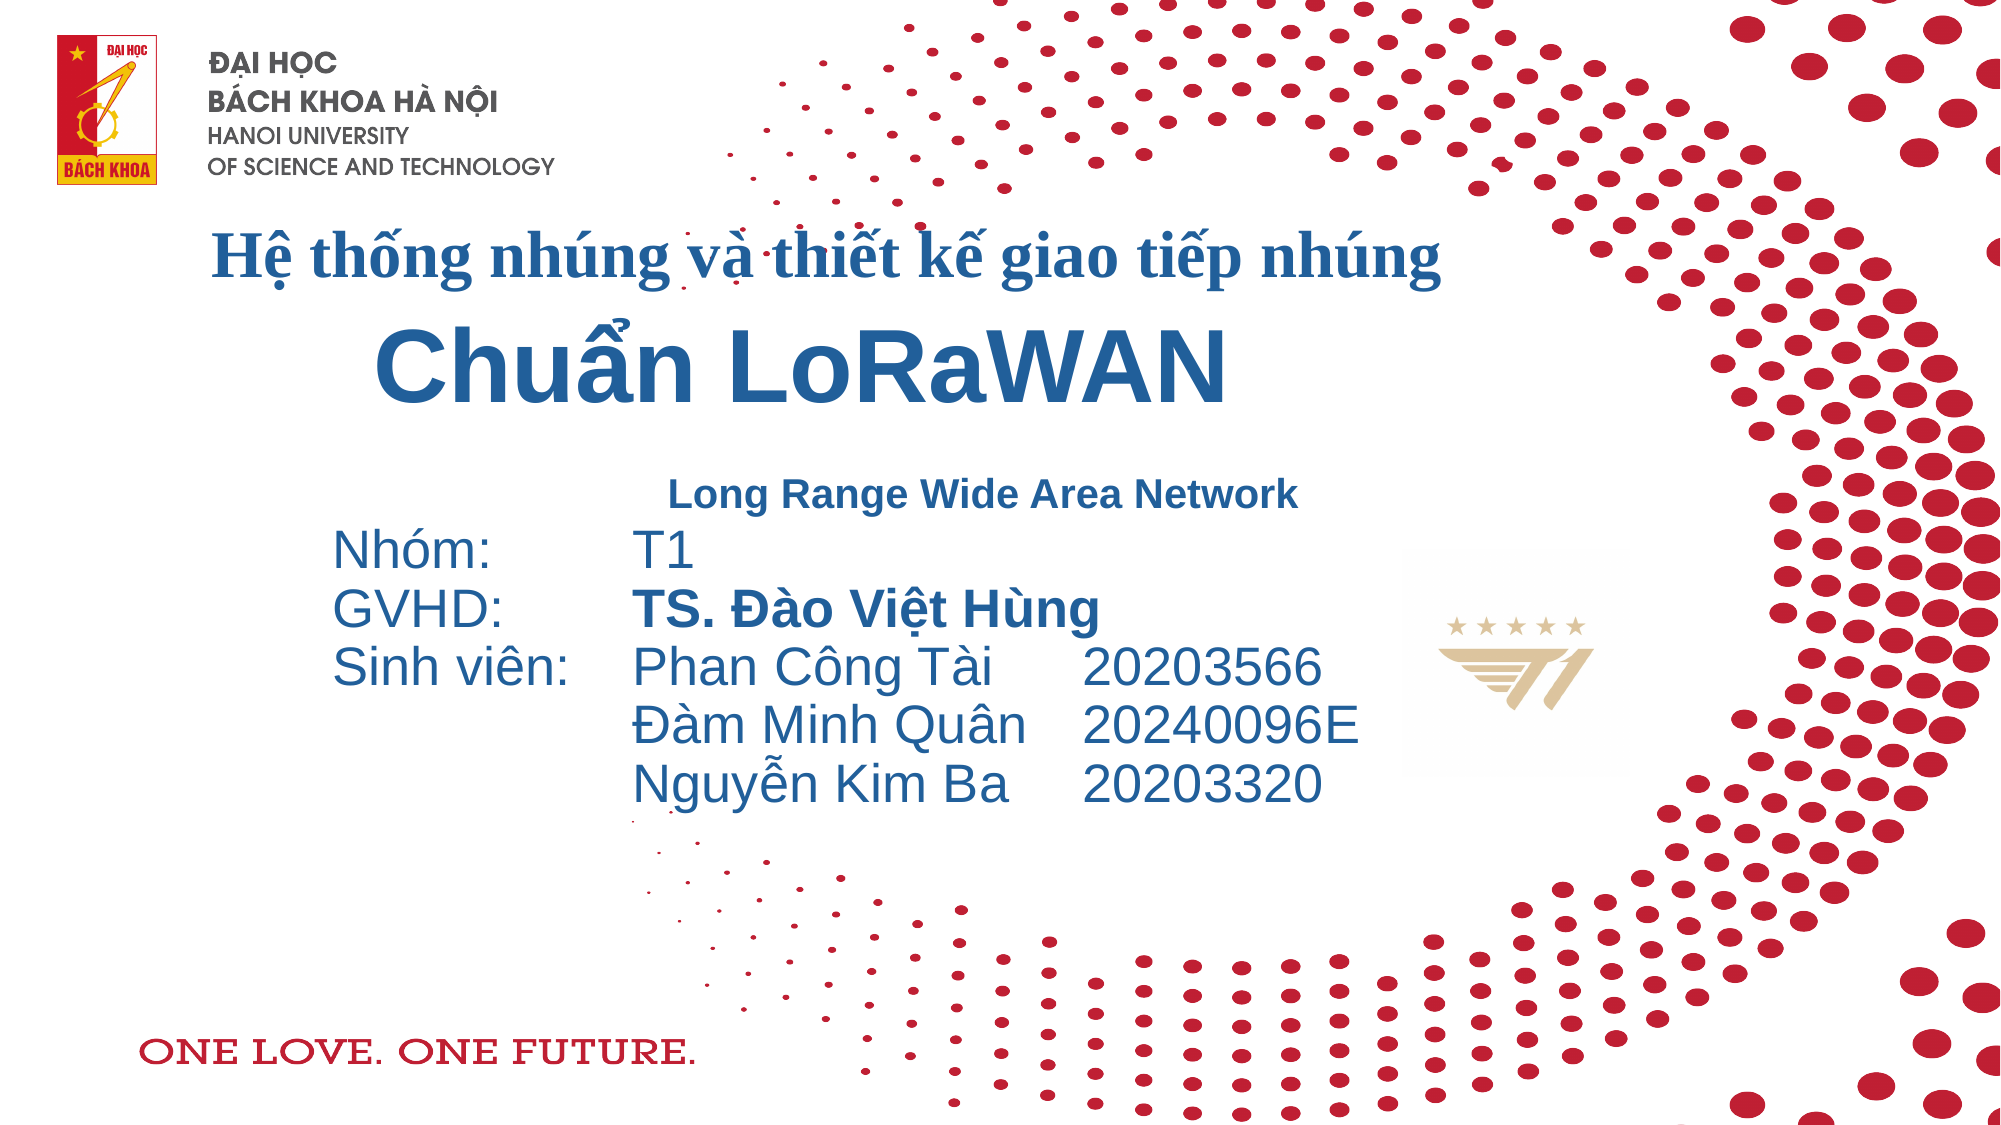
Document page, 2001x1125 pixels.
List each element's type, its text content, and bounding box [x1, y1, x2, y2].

text_box Chuẩn LoRaWAN [358, 304, 1764, 444]
text_box Hệ thống nhúng và thiết kế giao tiếp nhúng [132, 203, 1523, 299]
picture [0, 0, 2001, 1125]
text_box Nhóm: T1 GVHD: TS. Đào Việt Hùng Sinh viên: Phan Công Tài 20203566 Đàm Minh Quân 20240096E Nguyễn Kim Ba 20203320 [317, 514, 1523, 811]
text_box Long Range Wide Area Network [652, 459, 1314, 525]
